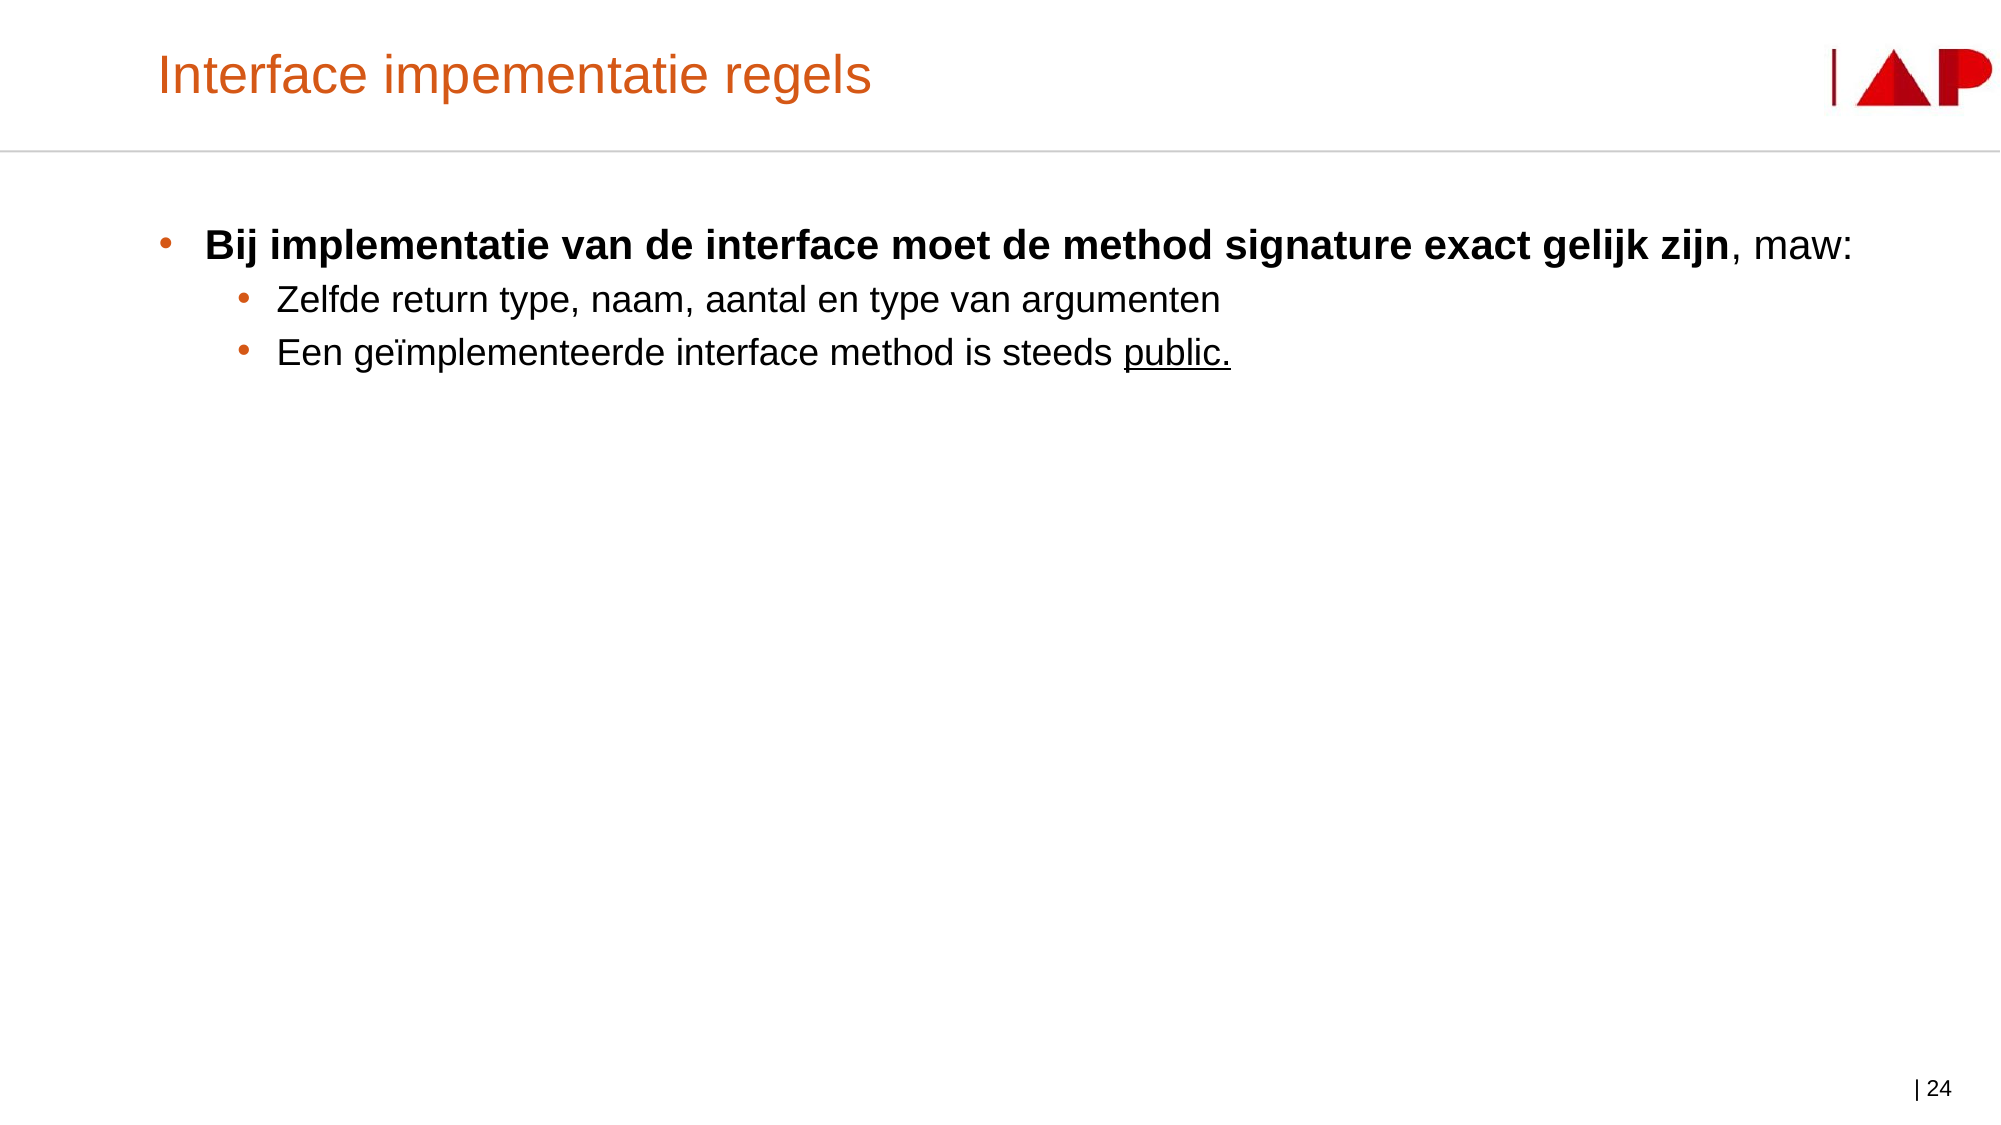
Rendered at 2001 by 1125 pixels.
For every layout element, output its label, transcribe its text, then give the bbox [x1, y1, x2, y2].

list Bij implementatie van de interface moet de method signature exact gelijk zijn, maw: Zelfde return type, naam, aantal en type van argumenten Een geïmplementeerde interface method is steeds public. [157, 217, 1955, 1023]
picture [1843, 10, 2000, 142]
slide_number | 24 [1425, 1061, 1953, 1113]
title Interface impementatie regels [157, 0, 1843, 152]
